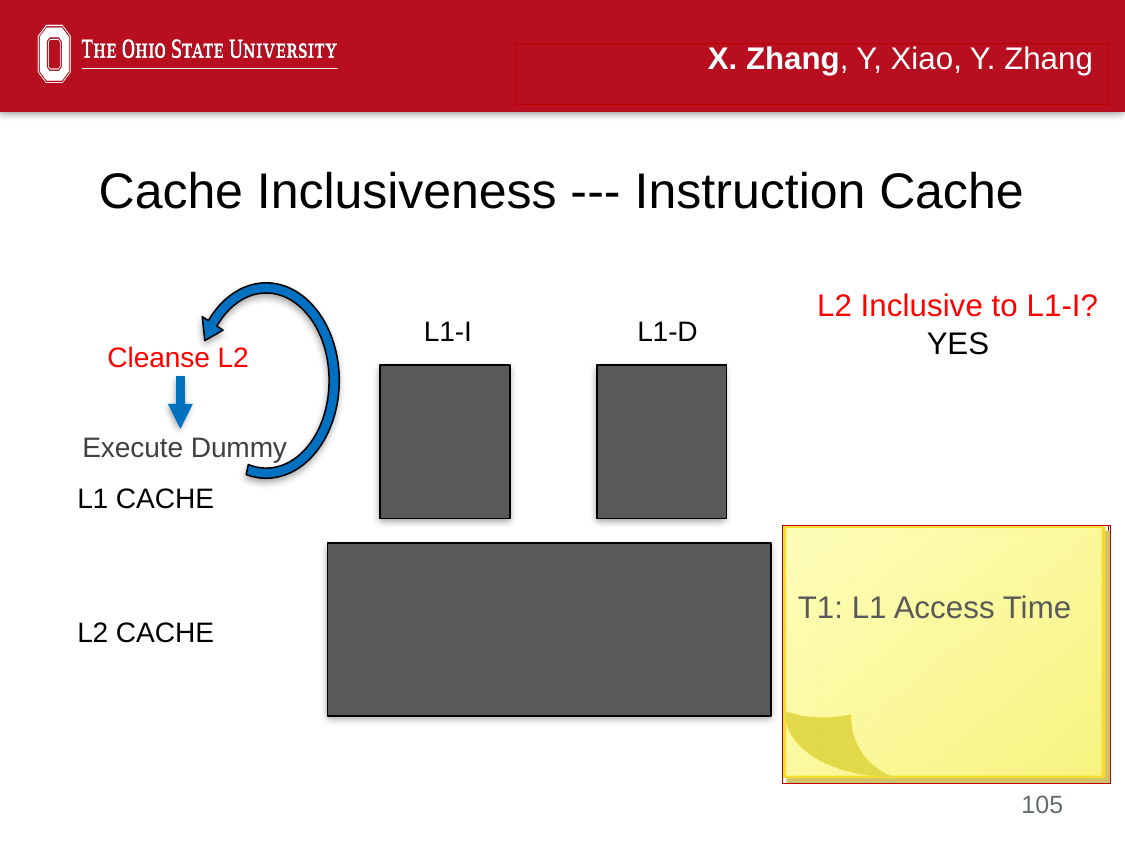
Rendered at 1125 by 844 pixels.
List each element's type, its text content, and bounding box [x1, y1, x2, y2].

text_box L1-D [622, 305, 727, 355]
text_box [327, 542, 772, 717]
text_box L2 Inclusive to L1-I? YES [797, 278, 1119, 368]
picture [37, 24, 338, 83]
text_box L1 CACHE [62, 482, 239, 522]
text_box [596, 364, 727, 519]
text_box Cache Inclusiveness --- Instruction Cache [62, 151, 1061, 227]
text_box Cleanse L2 [38, 331, 264, 482]
text_box L1-I [409, 305, 622, 355]
text_box Execute Dummy [67, 421, 303, 504]
text_box [201, 282, 341, 466]
text_box L2 CACHE [62, 606, 239, 656]
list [781, 525, 1111, 784]
list X. Zhang, Y, Xiao, Y. Zhang [515, 43, 1109, 105]
text_box [379, 364, 511, 519]
